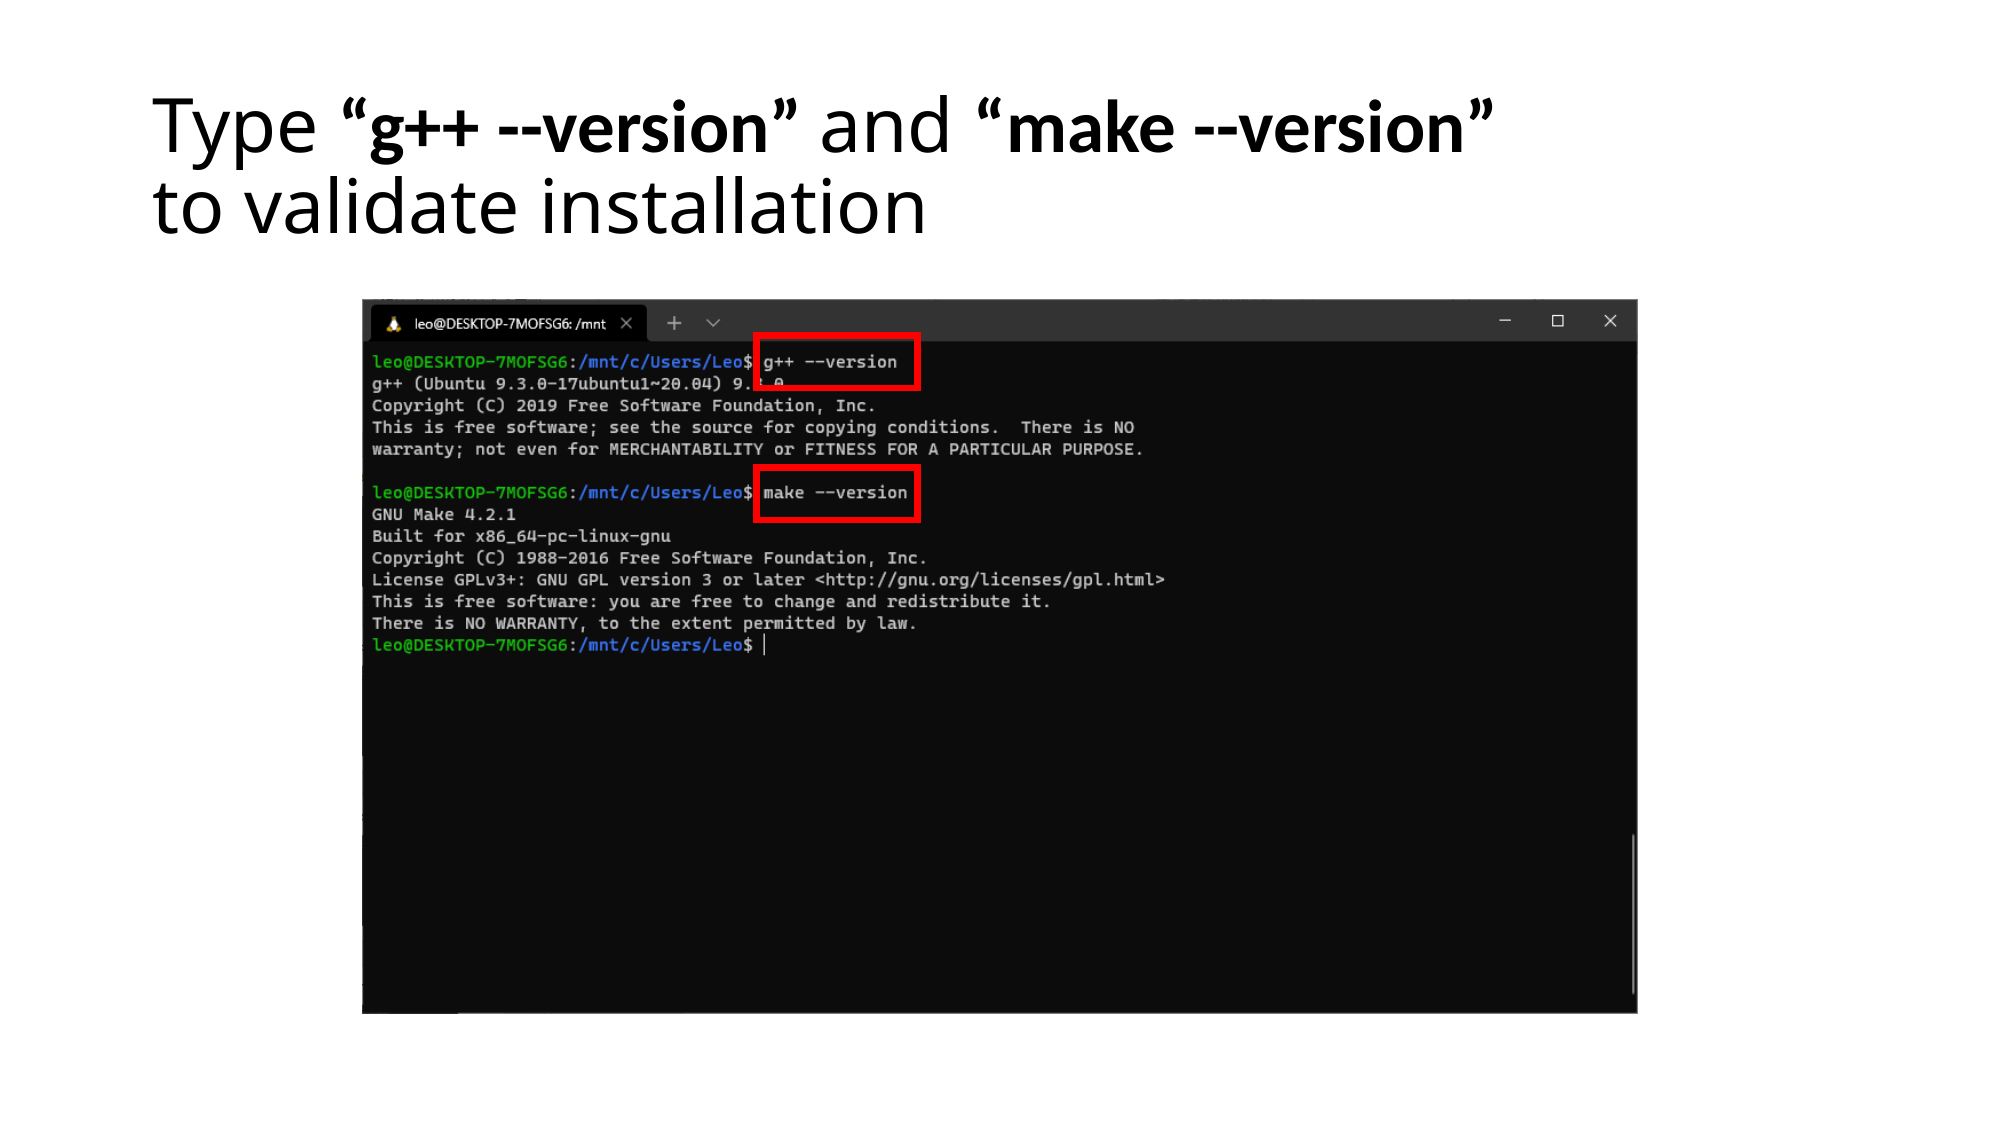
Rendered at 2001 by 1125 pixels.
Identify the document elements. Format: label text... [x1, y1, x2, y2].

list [362, 299, 1638, 1014]
title Type “g++ --version” and “make --version” to validate installation [137, 59, 1863, 278]
